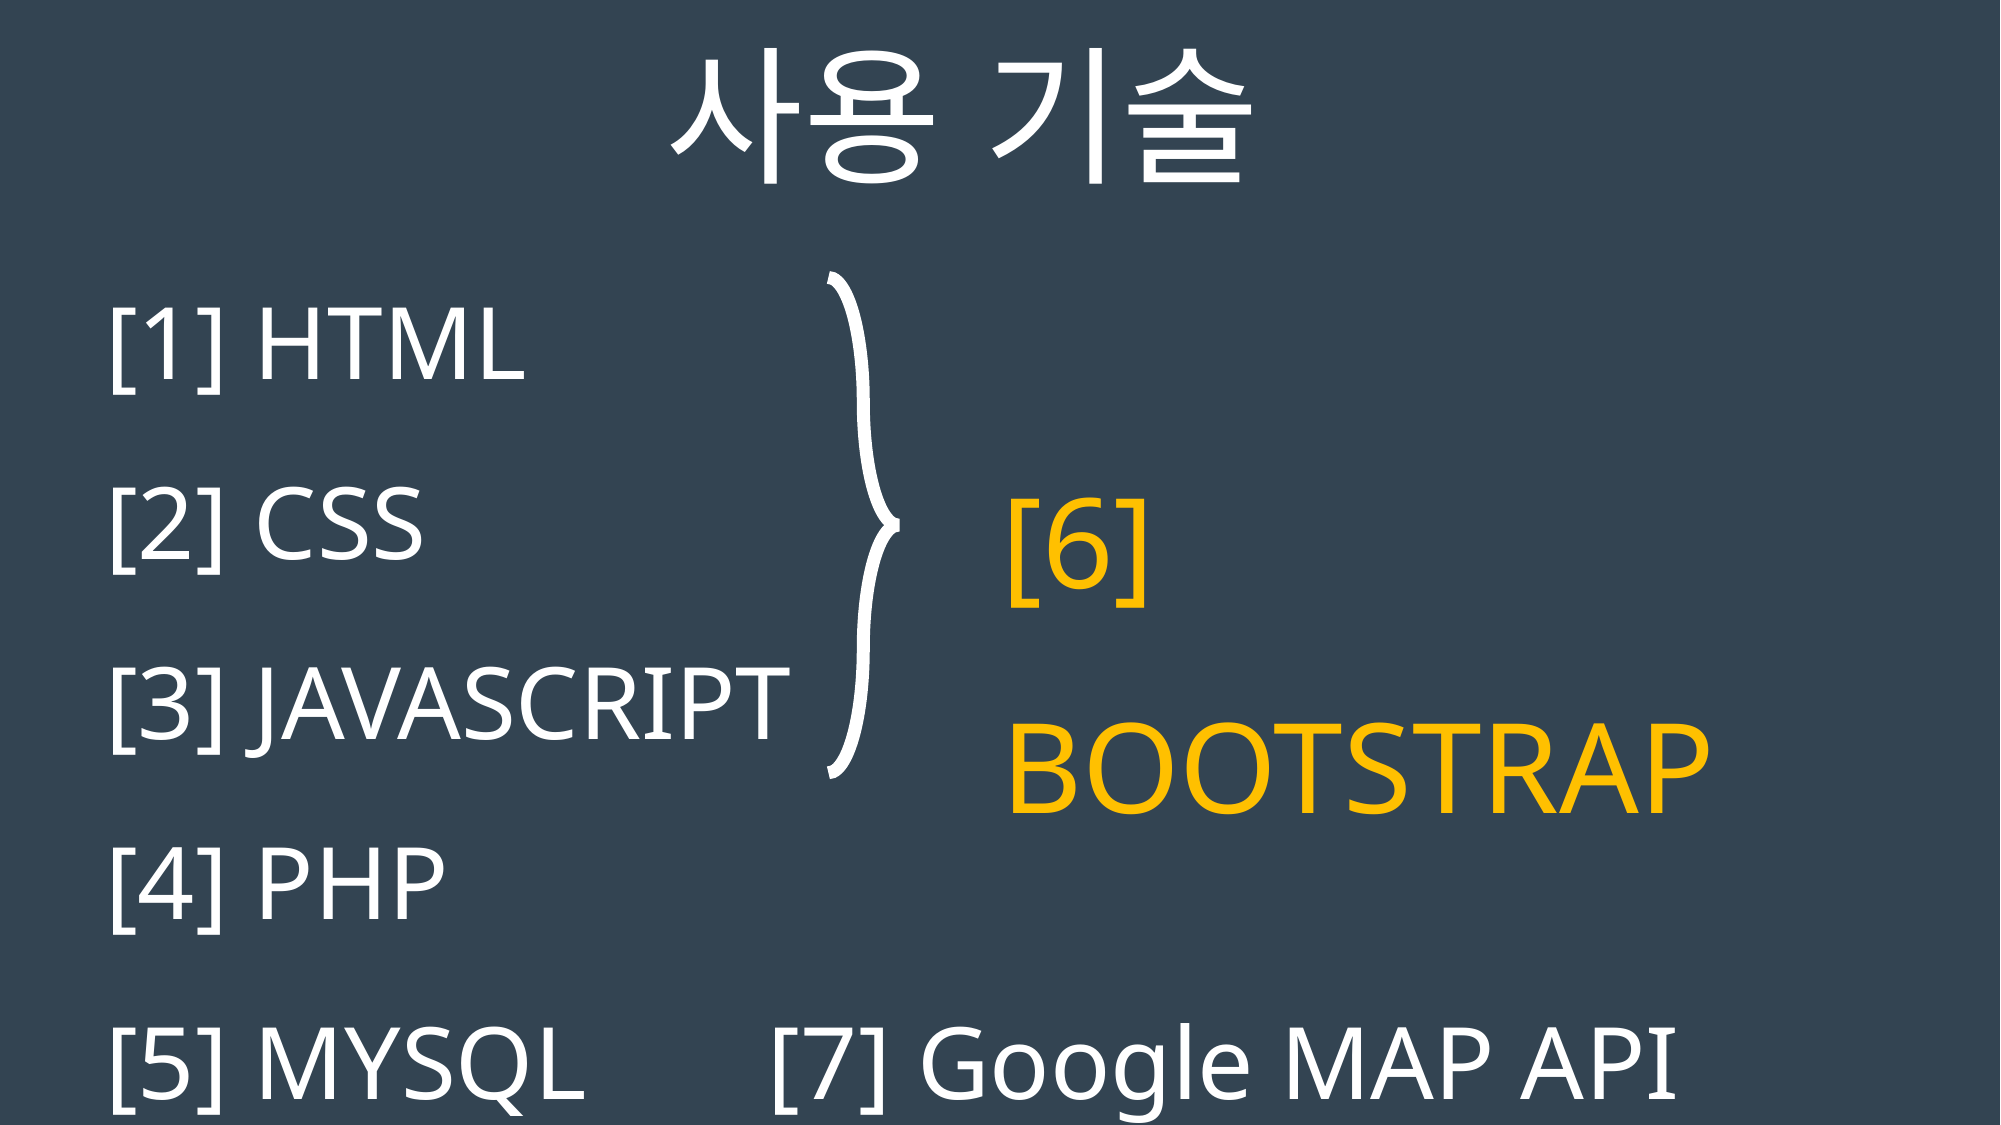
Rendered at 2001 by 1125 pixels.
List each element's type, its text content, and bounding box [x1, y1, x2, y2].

text_box 사용 기술 [650, 15, 1385, 211]
text_box [828, 276, 899, 774]
text_box [6] BOOTSTRAP [986, 380, 1859, 846]
text_box [1] HTML [2] CSS [3] JAVASCRIPT [4] PHP [5] MYSQL [7] Google MAP API [90, 212, 1845, 1125]
